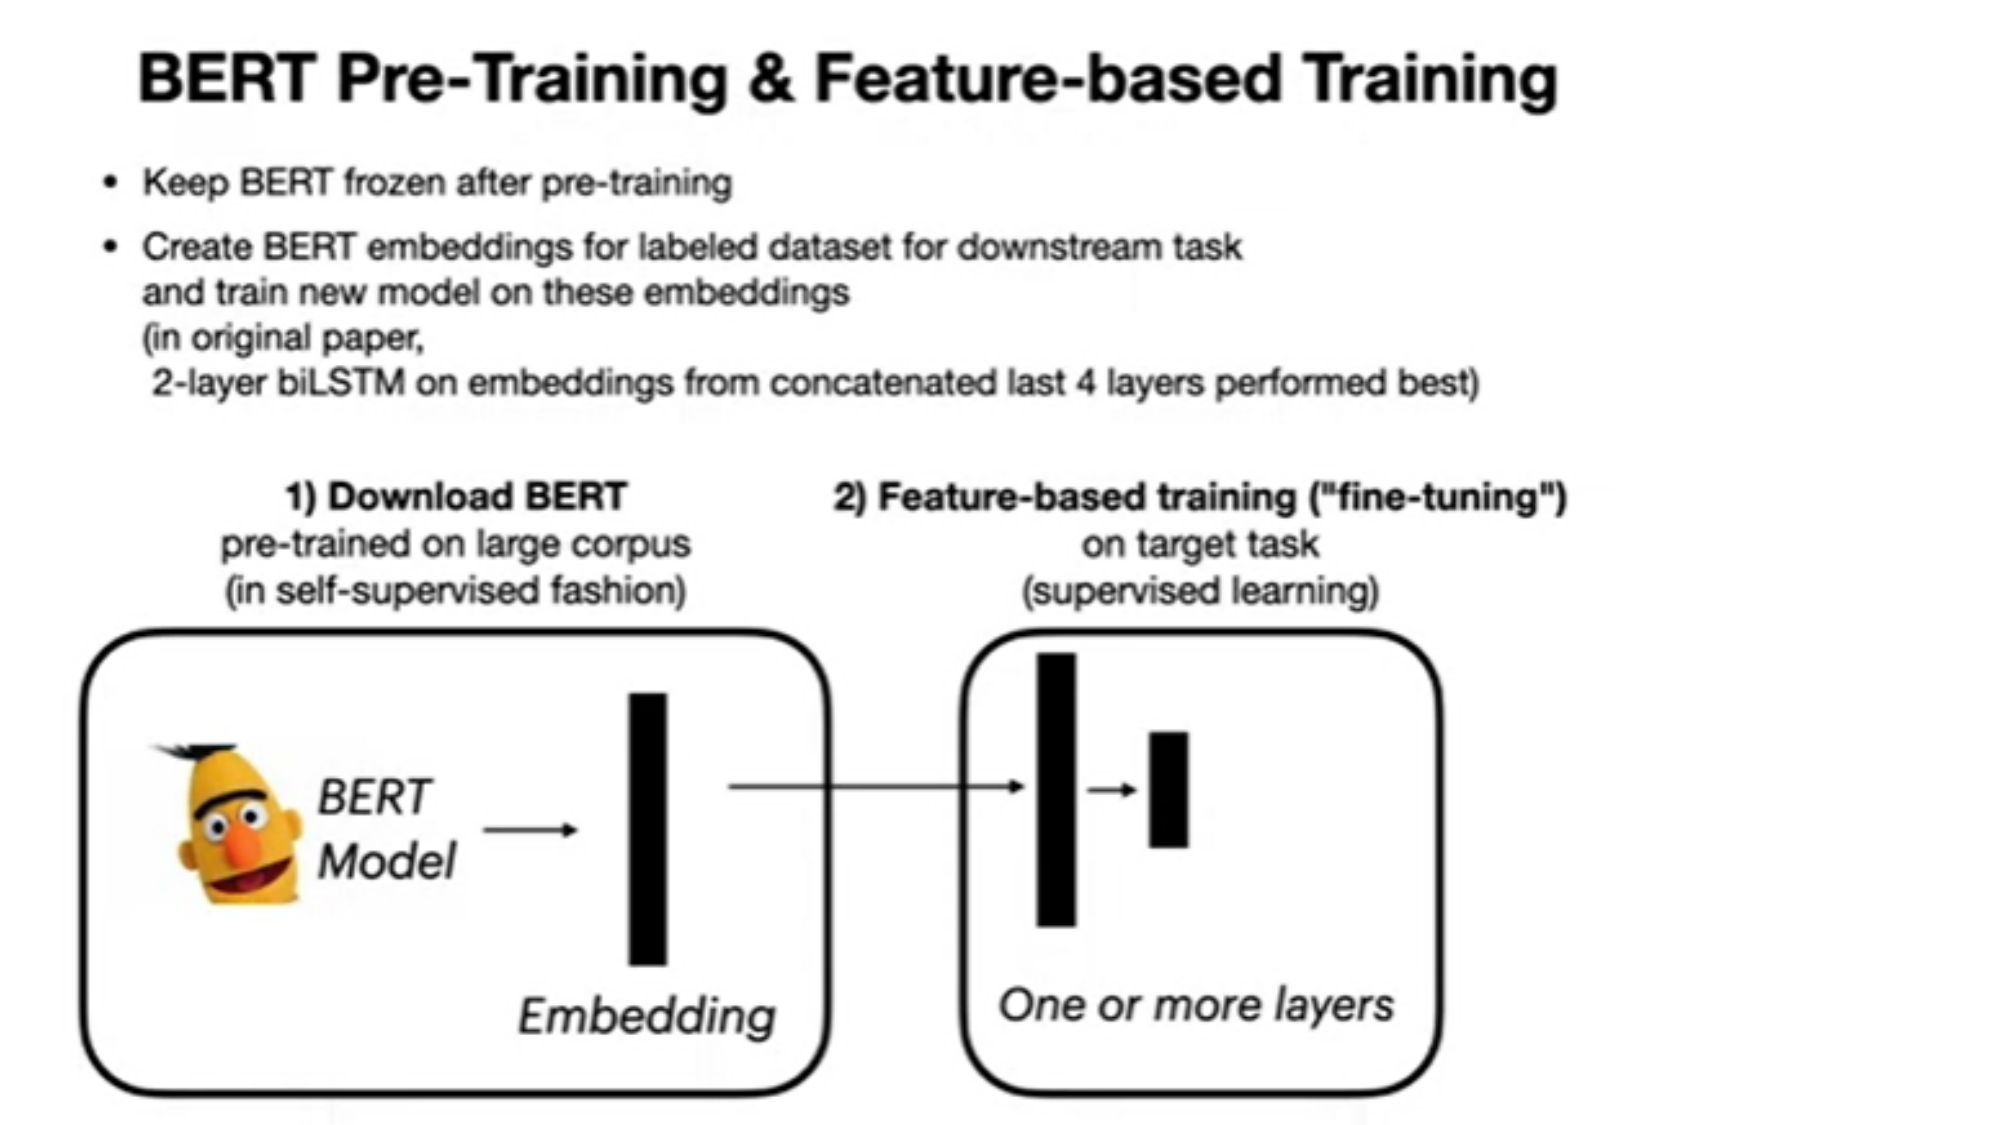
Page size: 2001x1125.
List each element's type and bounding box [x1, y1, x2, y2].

picture [56, 31, 1615, 1125]
